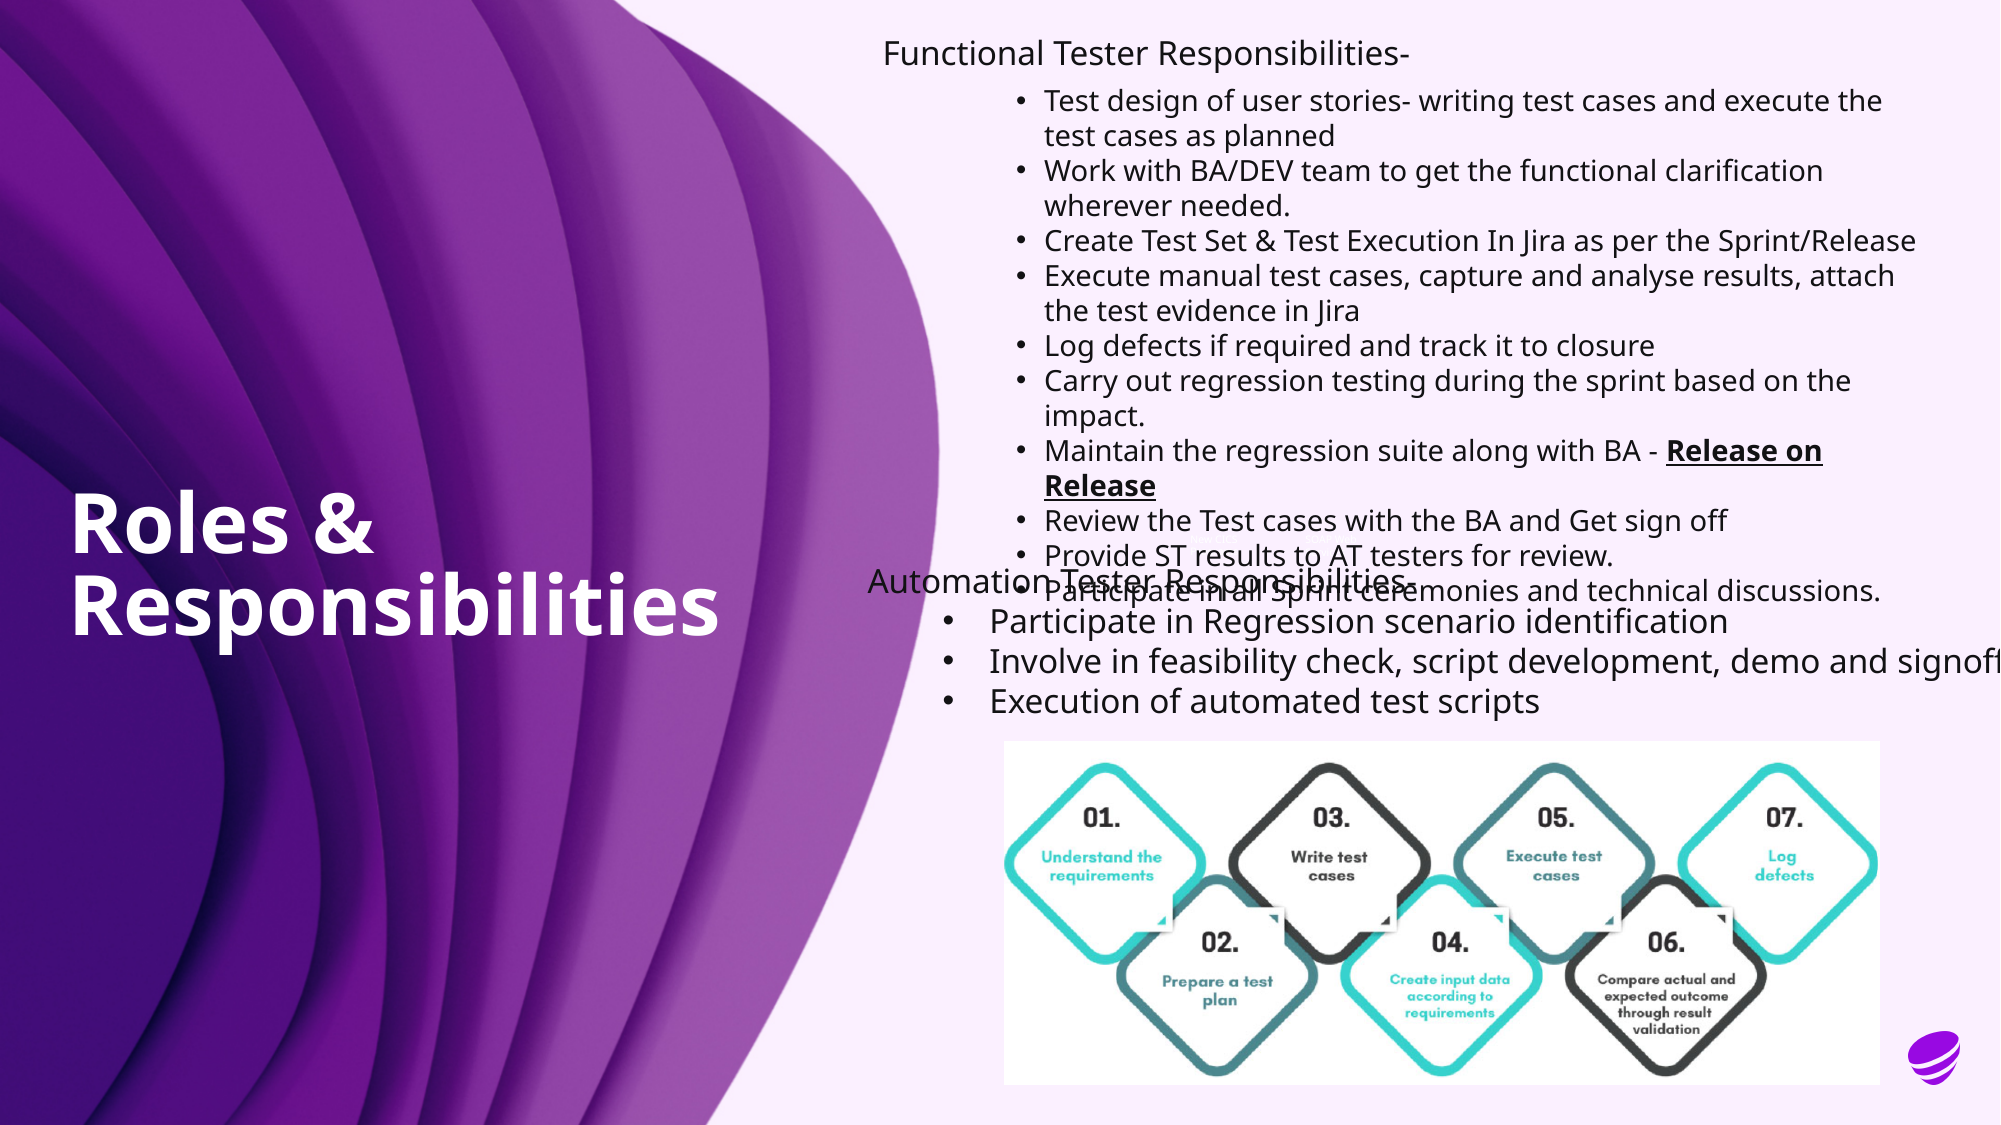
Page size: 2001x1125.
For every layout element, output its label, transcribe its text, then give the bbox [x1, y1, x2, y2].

text_box Test design of user stories- writing test cases and execute the test cases as planned Work with BA/DEV team to get the functional clarification wherever needed. Create Test Set & Test Execution In Jira as per the Sprint/Release Execute manual test cases, capture and analyse results, attach the test evidence in Jira Log defects if required and track it to closure Carry out regression testing during the sprint based on the impact. Maintain the regression suite along with BA - Release on Release Review the Test cases with the BA and Get sign off Provide ST results to AT testers for review. Participate in all Sprint ceremonies and technical discussions. [1001, 40, 1933, 552]
title Roles & Responsibilities [68, 487, 1000, 591]
text_box Functional Tester Responsibilities- [867, 25, 1426, 80]
picture [0, 0, 2000, 1125]
text_box Automation Tester Responsibilities- Participate in Regression scenario identification Involve in feasibility check, script development, demo and signoff. Execution of automated test scripts [852, 552, 2000, 727]
